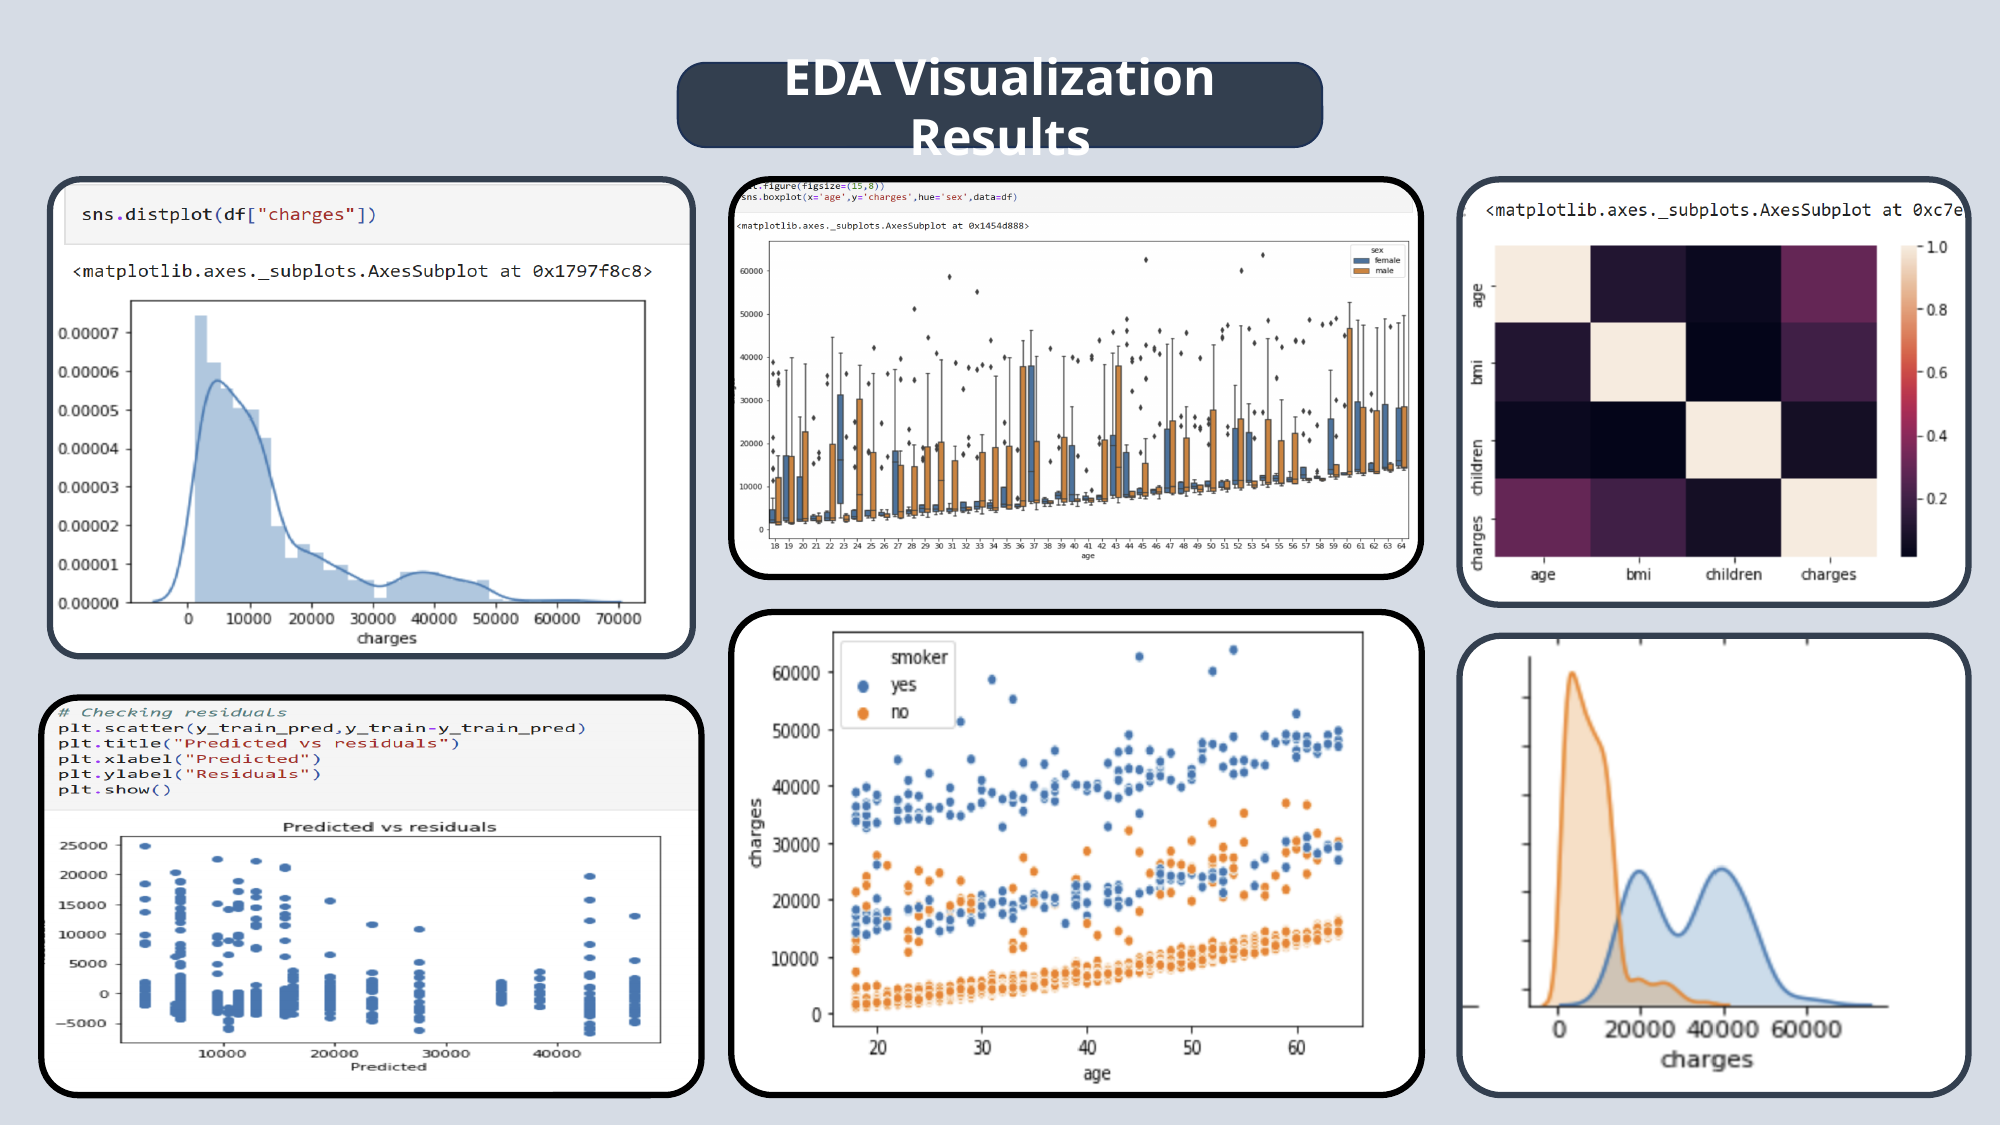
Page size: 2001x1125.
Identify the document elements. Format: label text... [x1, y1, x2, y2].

picture [731, 179, 1422, 577]
picture [731, 612, 1422, 1096]
picture [1459, 179, 1969, 605]
text_box EDA Visualization Results [676, 61, 1324, 149]
picture [41, 697, 702, 1096]
picture [50, 179, 693, 657]
picture [1459, 635, 1969, 1096]
